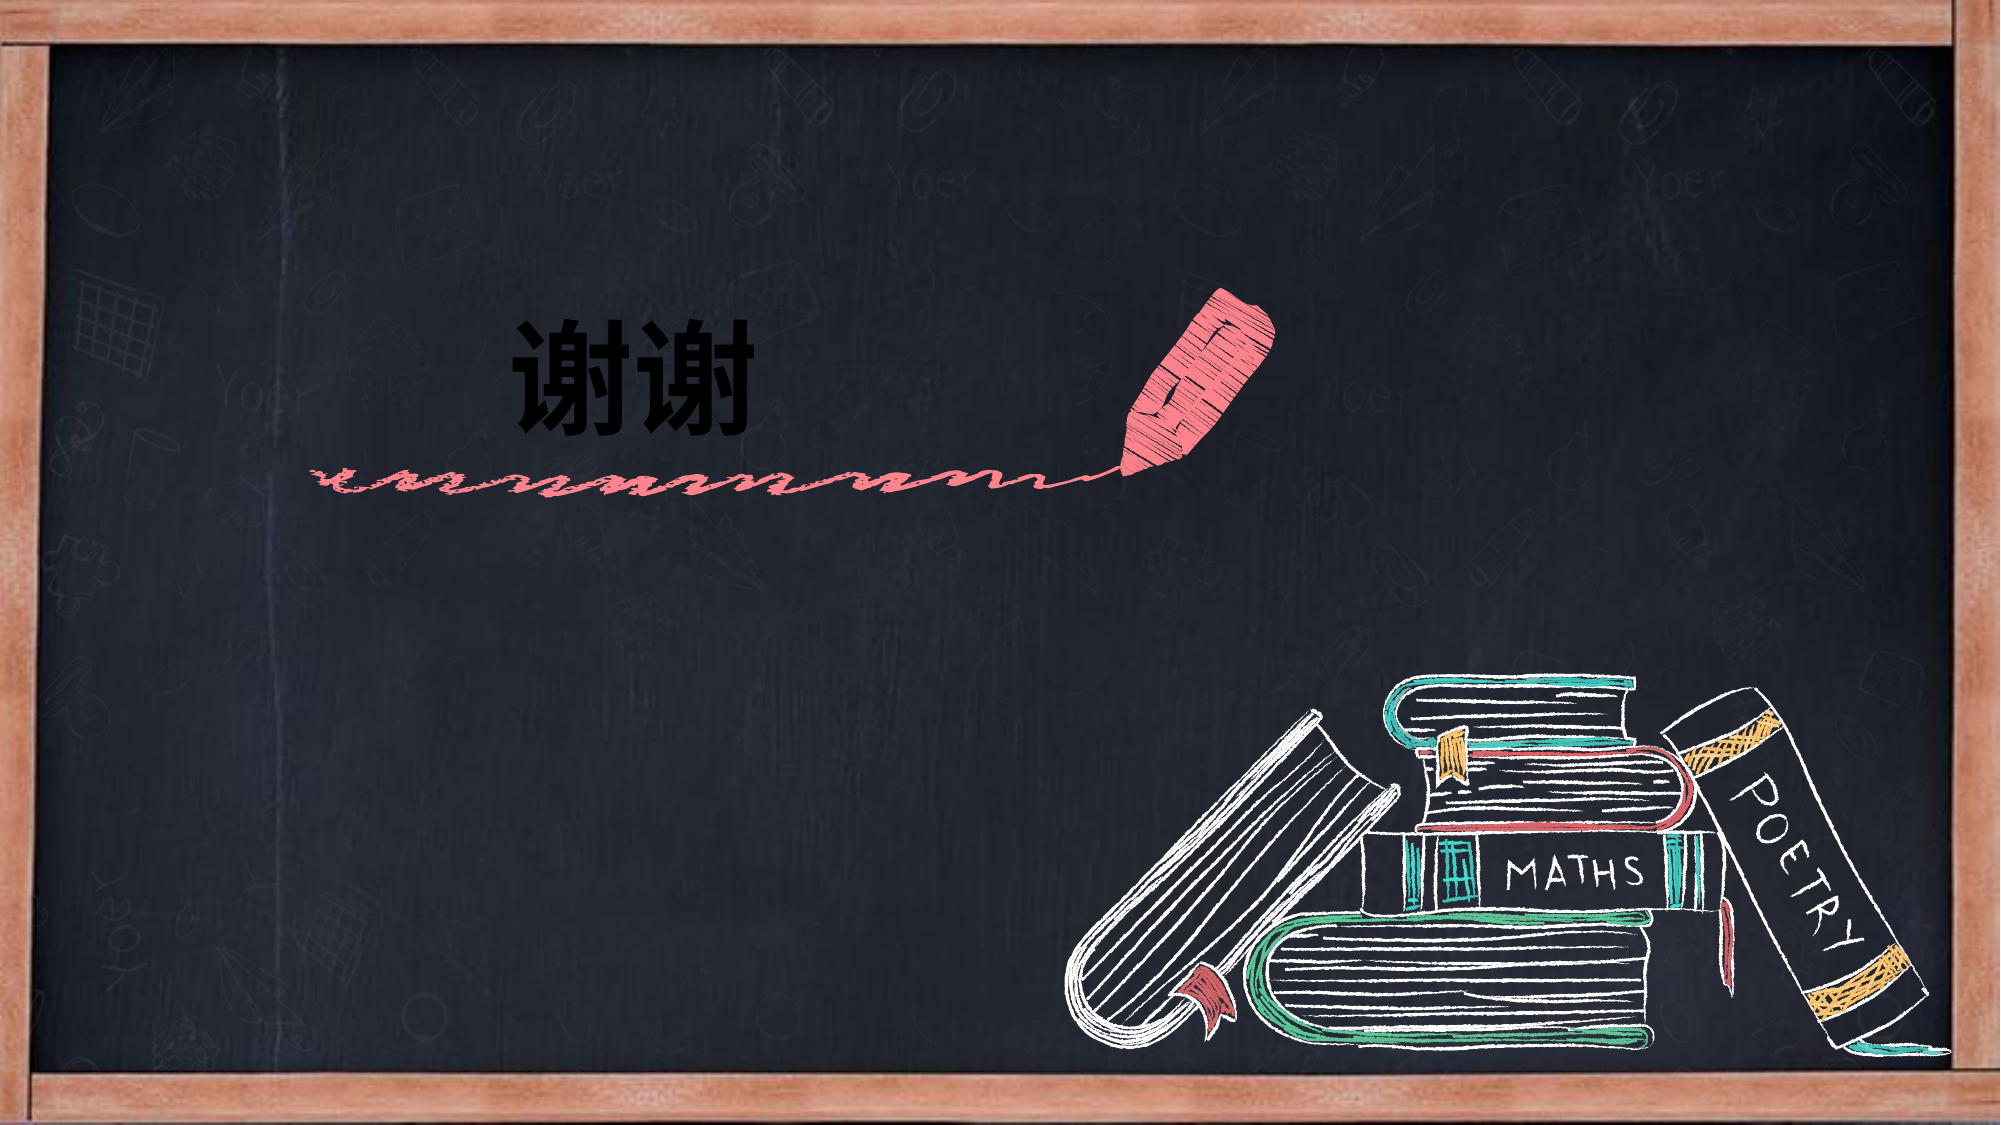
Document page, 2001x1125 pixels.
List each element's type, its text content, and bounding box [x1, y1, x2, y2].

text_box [1149, 281, 1231, 499]
text_box 谢谢 [1231, 398, 1235, 458]
picture [0, 0, 2000, 1125]
text_box 谢谢 [321, 292, 1149, 458]
text_box [309, 466, 1122, 498]
